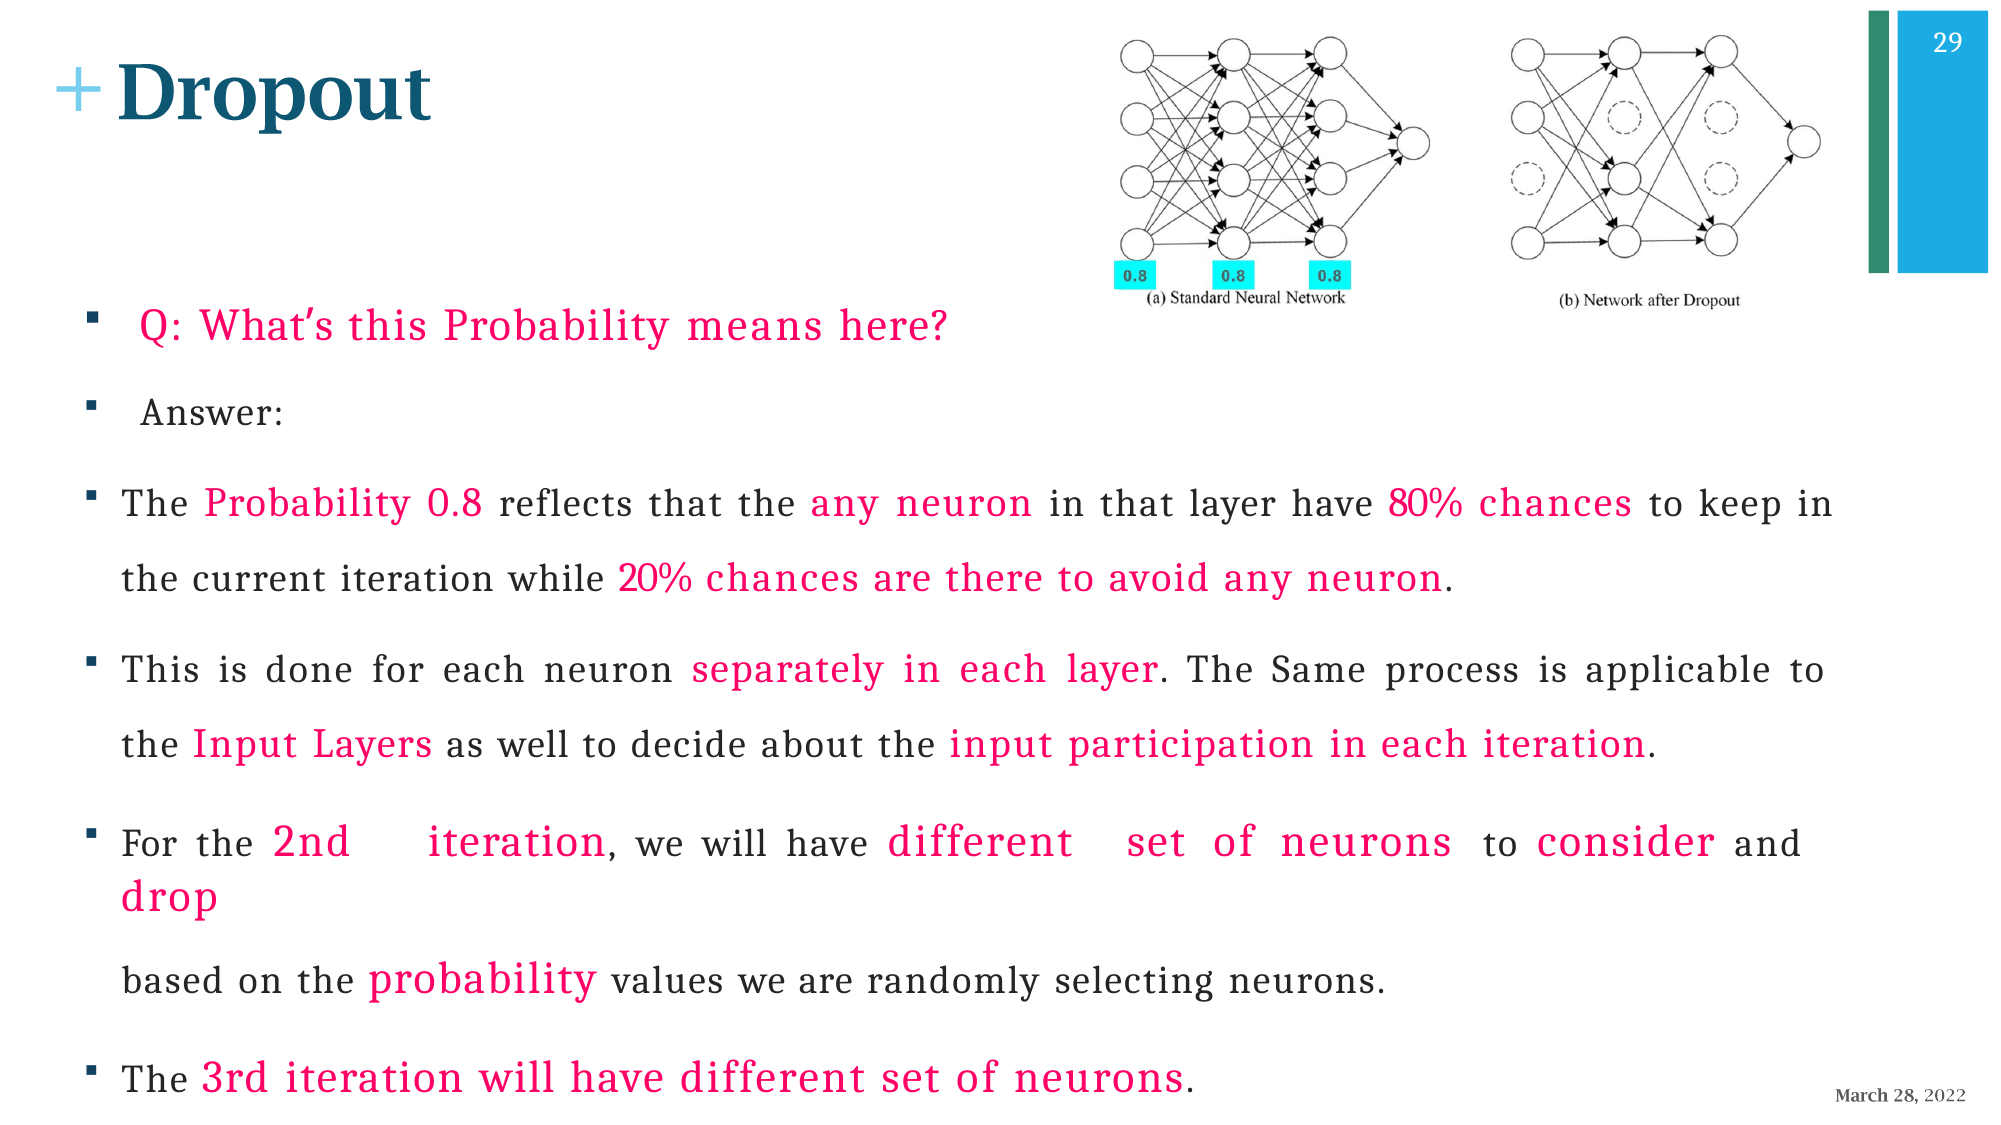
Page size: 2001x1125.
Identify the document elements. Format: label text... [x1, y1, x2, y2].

picture [48, 39, 477, 135]
picture [1113, 34, 1823, 318]
text_box [1897, 10, 1989, 274]
text_box [1868, 10, 1889, 274]
text_box Q: What’s this Probability means here? Answer: The Probability 0.8 reflects that the any neuron in that layer have 80% chances to keep in the current iteration while 20% chances are there to avoid any neuron. This is done for each neuron separately in each layer. The Same process is applicable to the Input Layers as well to decide about the input participation in each iteration. For the 2nd iteration, we will have different set of neurons to consider and drop based on the probability values we are randomly selecting neurons. The 3rd iteration will have different set of neurons. [81, 292, 1909, 1102]
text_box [1835, 1085, 1977, 1106]
text_box 29 [1931, 20, 1972, 58]
